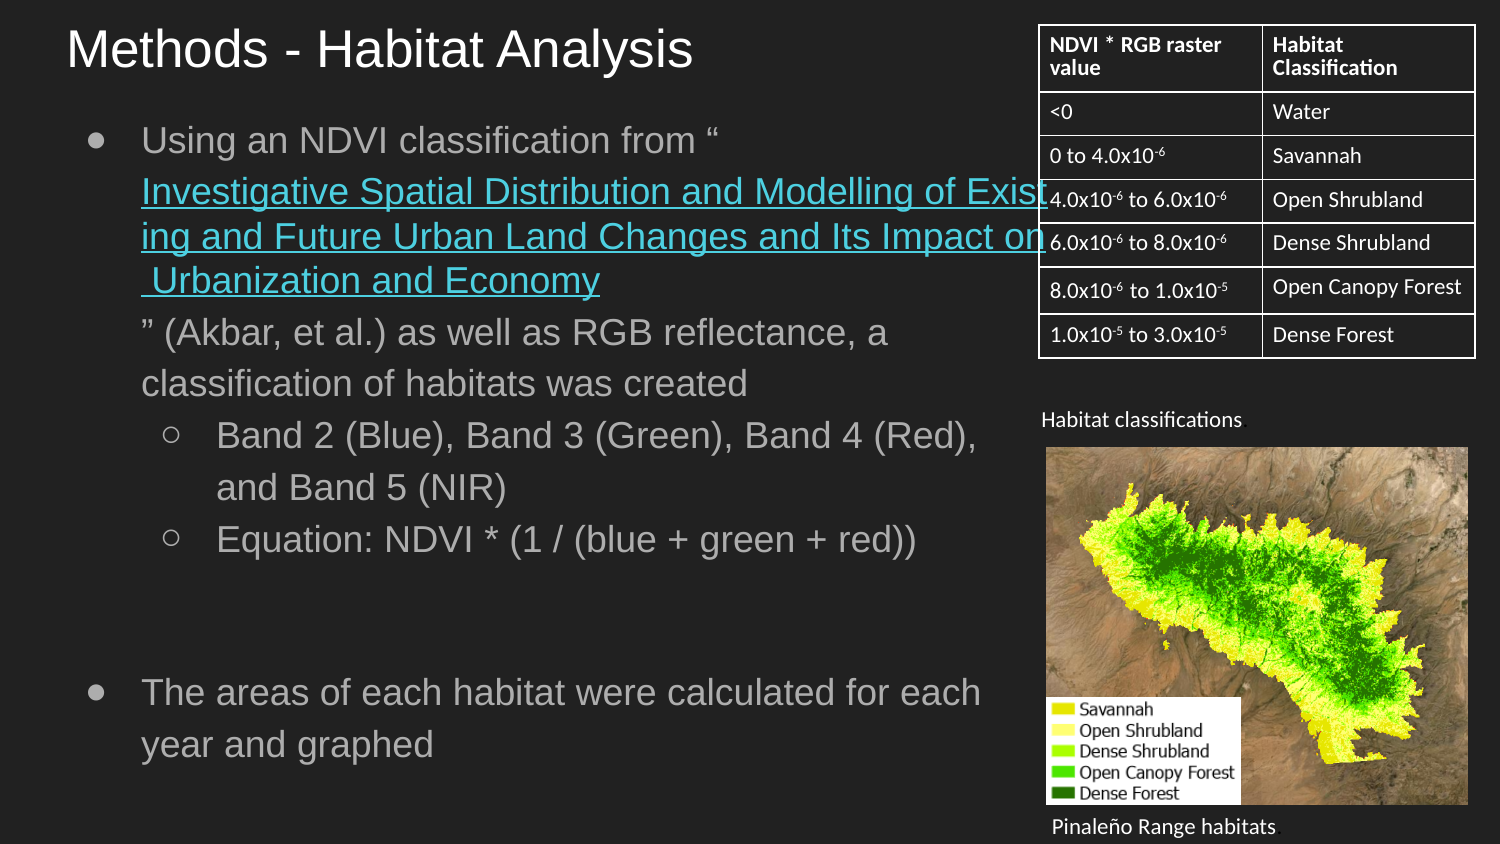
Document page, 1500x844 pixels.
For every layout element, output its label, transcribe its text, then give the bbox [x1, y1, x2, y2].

list Using an NDVI classification from “Investigative Spatial Distribution and Modelling of Existing and Future Urban Land Changes and Its Impact on Urbanization and Economy” (Akbar, et al.) as well as RGB reflectance, a classification of habitats was created Band 2 (Blue), Band 3 (Green), Band 4 (Red), and Band 5 (NIR) Equation: NDVI * (1 / (blue + green + red)) The areas of each habitat were calculated for each year and graphed [51, 93, 1066, 793]
table_cell 4.0x10-6 to 6.0x10-6 [1040, 180, 1262, 222]
table_header Habitat Classification [1263, 26, 1474, 91]
table_cell 8.0x10-6 to 1.0x10-5 [1040, 268, 1262, 313]
table_cell Open Canopy Forest [1263, 268, 1474, 313]
picture [1046, 447, 1468, 805]
table_cell 1.0x10-5 to 3.0x10-5 [1040, 315, 1262, 357]
table_cell Water [1263, 93, 1474, 135]
table_cell Dense Shrubland [1263, 224, 1474, 266]
table_cell Savannah [1263, 136, 1474, 179]
table_cell Open Shrubland [1263, 180, 1474, 222]
title Methods - Habitat Analysis [51, 0, 1449, 93]
text_box Habitat classifications. [1026, 385, 1467, 422]
text_box Pinaleño Range habitats. [1036, 792, 1478, 829]
table_cell <0 [1040, 93, 1262, 135]
table_cell Dense Forest [1263, 315, 1474, 357]
table_header NDVI * RGB raster value [1040, 26, 1262, 91]
table_cell 0 to 4.0x10-6 [1040, 136, 1262, 179]
table_cell 6.0x10-6 to 8.0x10-6 [1040, 224, 1262, 266]
